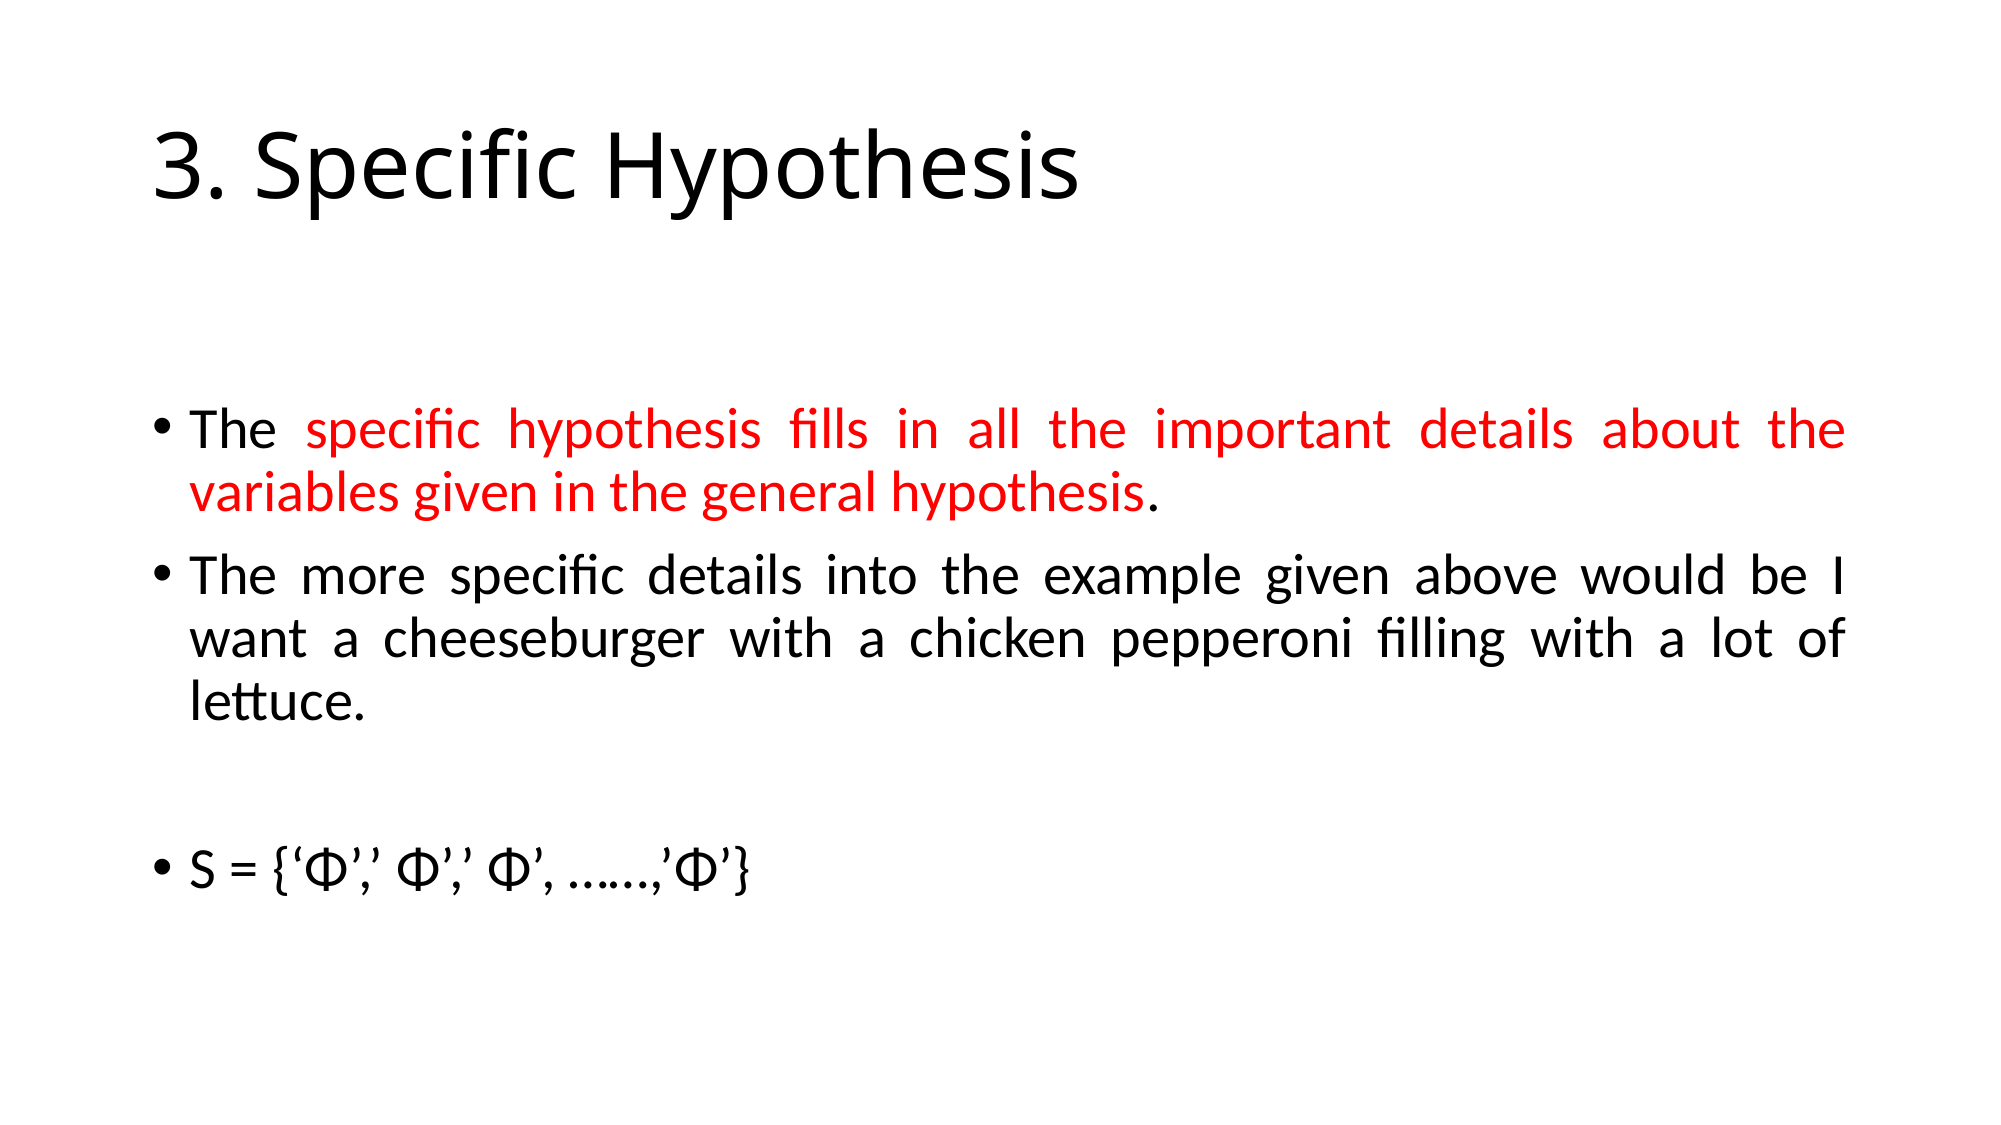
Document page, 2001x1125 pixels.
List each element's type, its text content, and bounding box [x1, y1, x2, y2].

list The specific hypothesis fills in all the important details about the variables given in the general hypothesis. The more specific details into the example given above would be I want a cheeseburger with a chicken pepperoni filling with a lot of lettuce. S = {‘Φ’,’ Φ’,’ Φ’, ……,’Φ’} [137, 299, 1863, 1014]
title 3. Specific Hypothesis [137, 59, 1863, 278]
